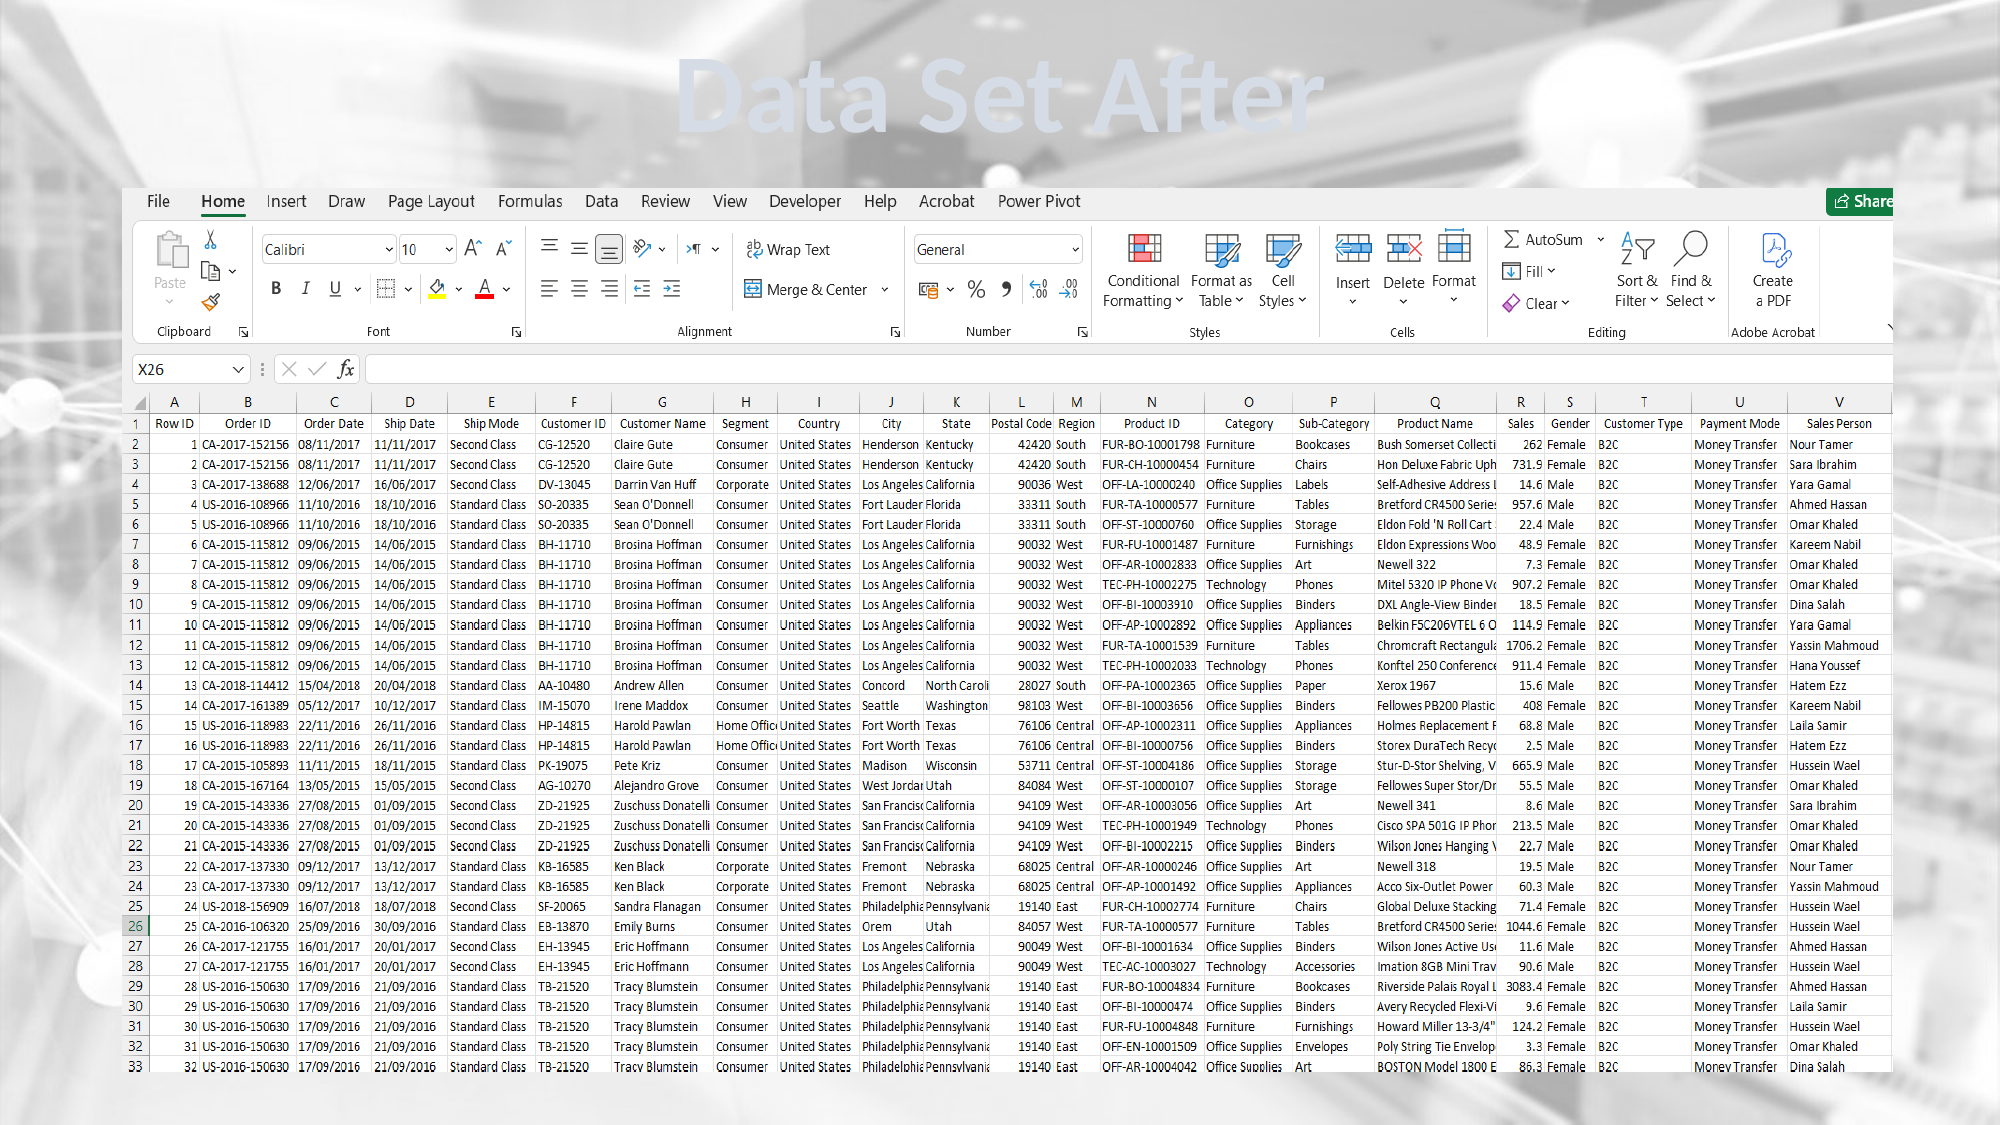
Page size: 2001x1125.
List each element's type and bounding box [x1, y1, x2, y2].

list [0, 0, 2000, 1125]
picture [122, 188, 1893, 1072]
